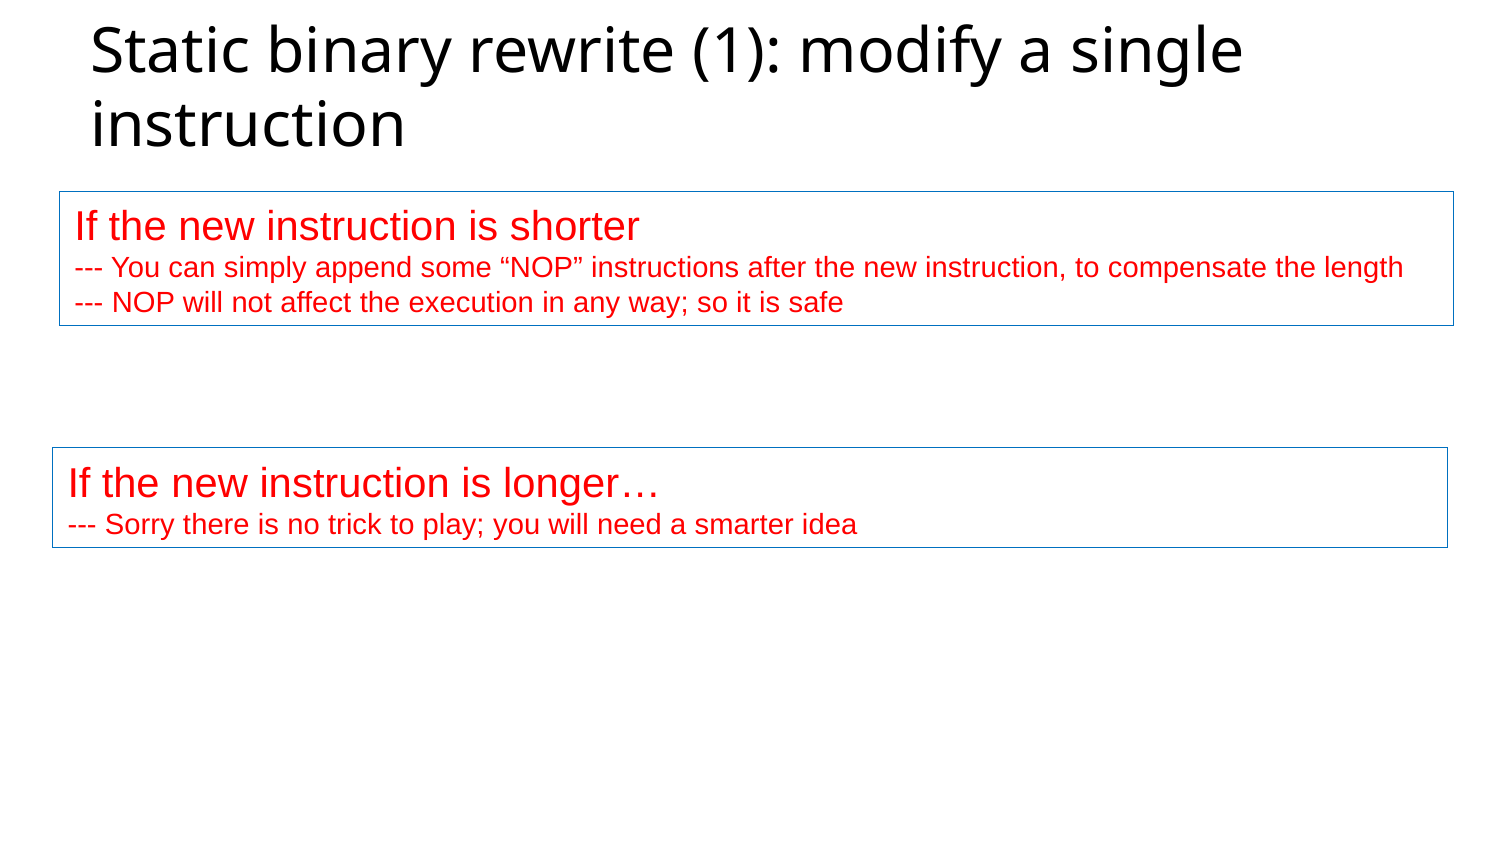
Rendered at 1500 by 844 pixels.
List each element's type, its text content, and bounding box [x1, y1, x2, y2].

title Static binary rewrite (1): modify a single instruction [75, 33, 1425, 175]
text_box If the new instruction is shorter --- You can simply append some “NOP” instructions after the new instruction, to compensate the length --- NOP will not affect the execution in any way; so it is safe [59, 191, 1454, 326]
text_box If the new instruction is longer… --- Sorry there is no trick to play; you will need a smarter idea [52, 447, 1448, 548]
